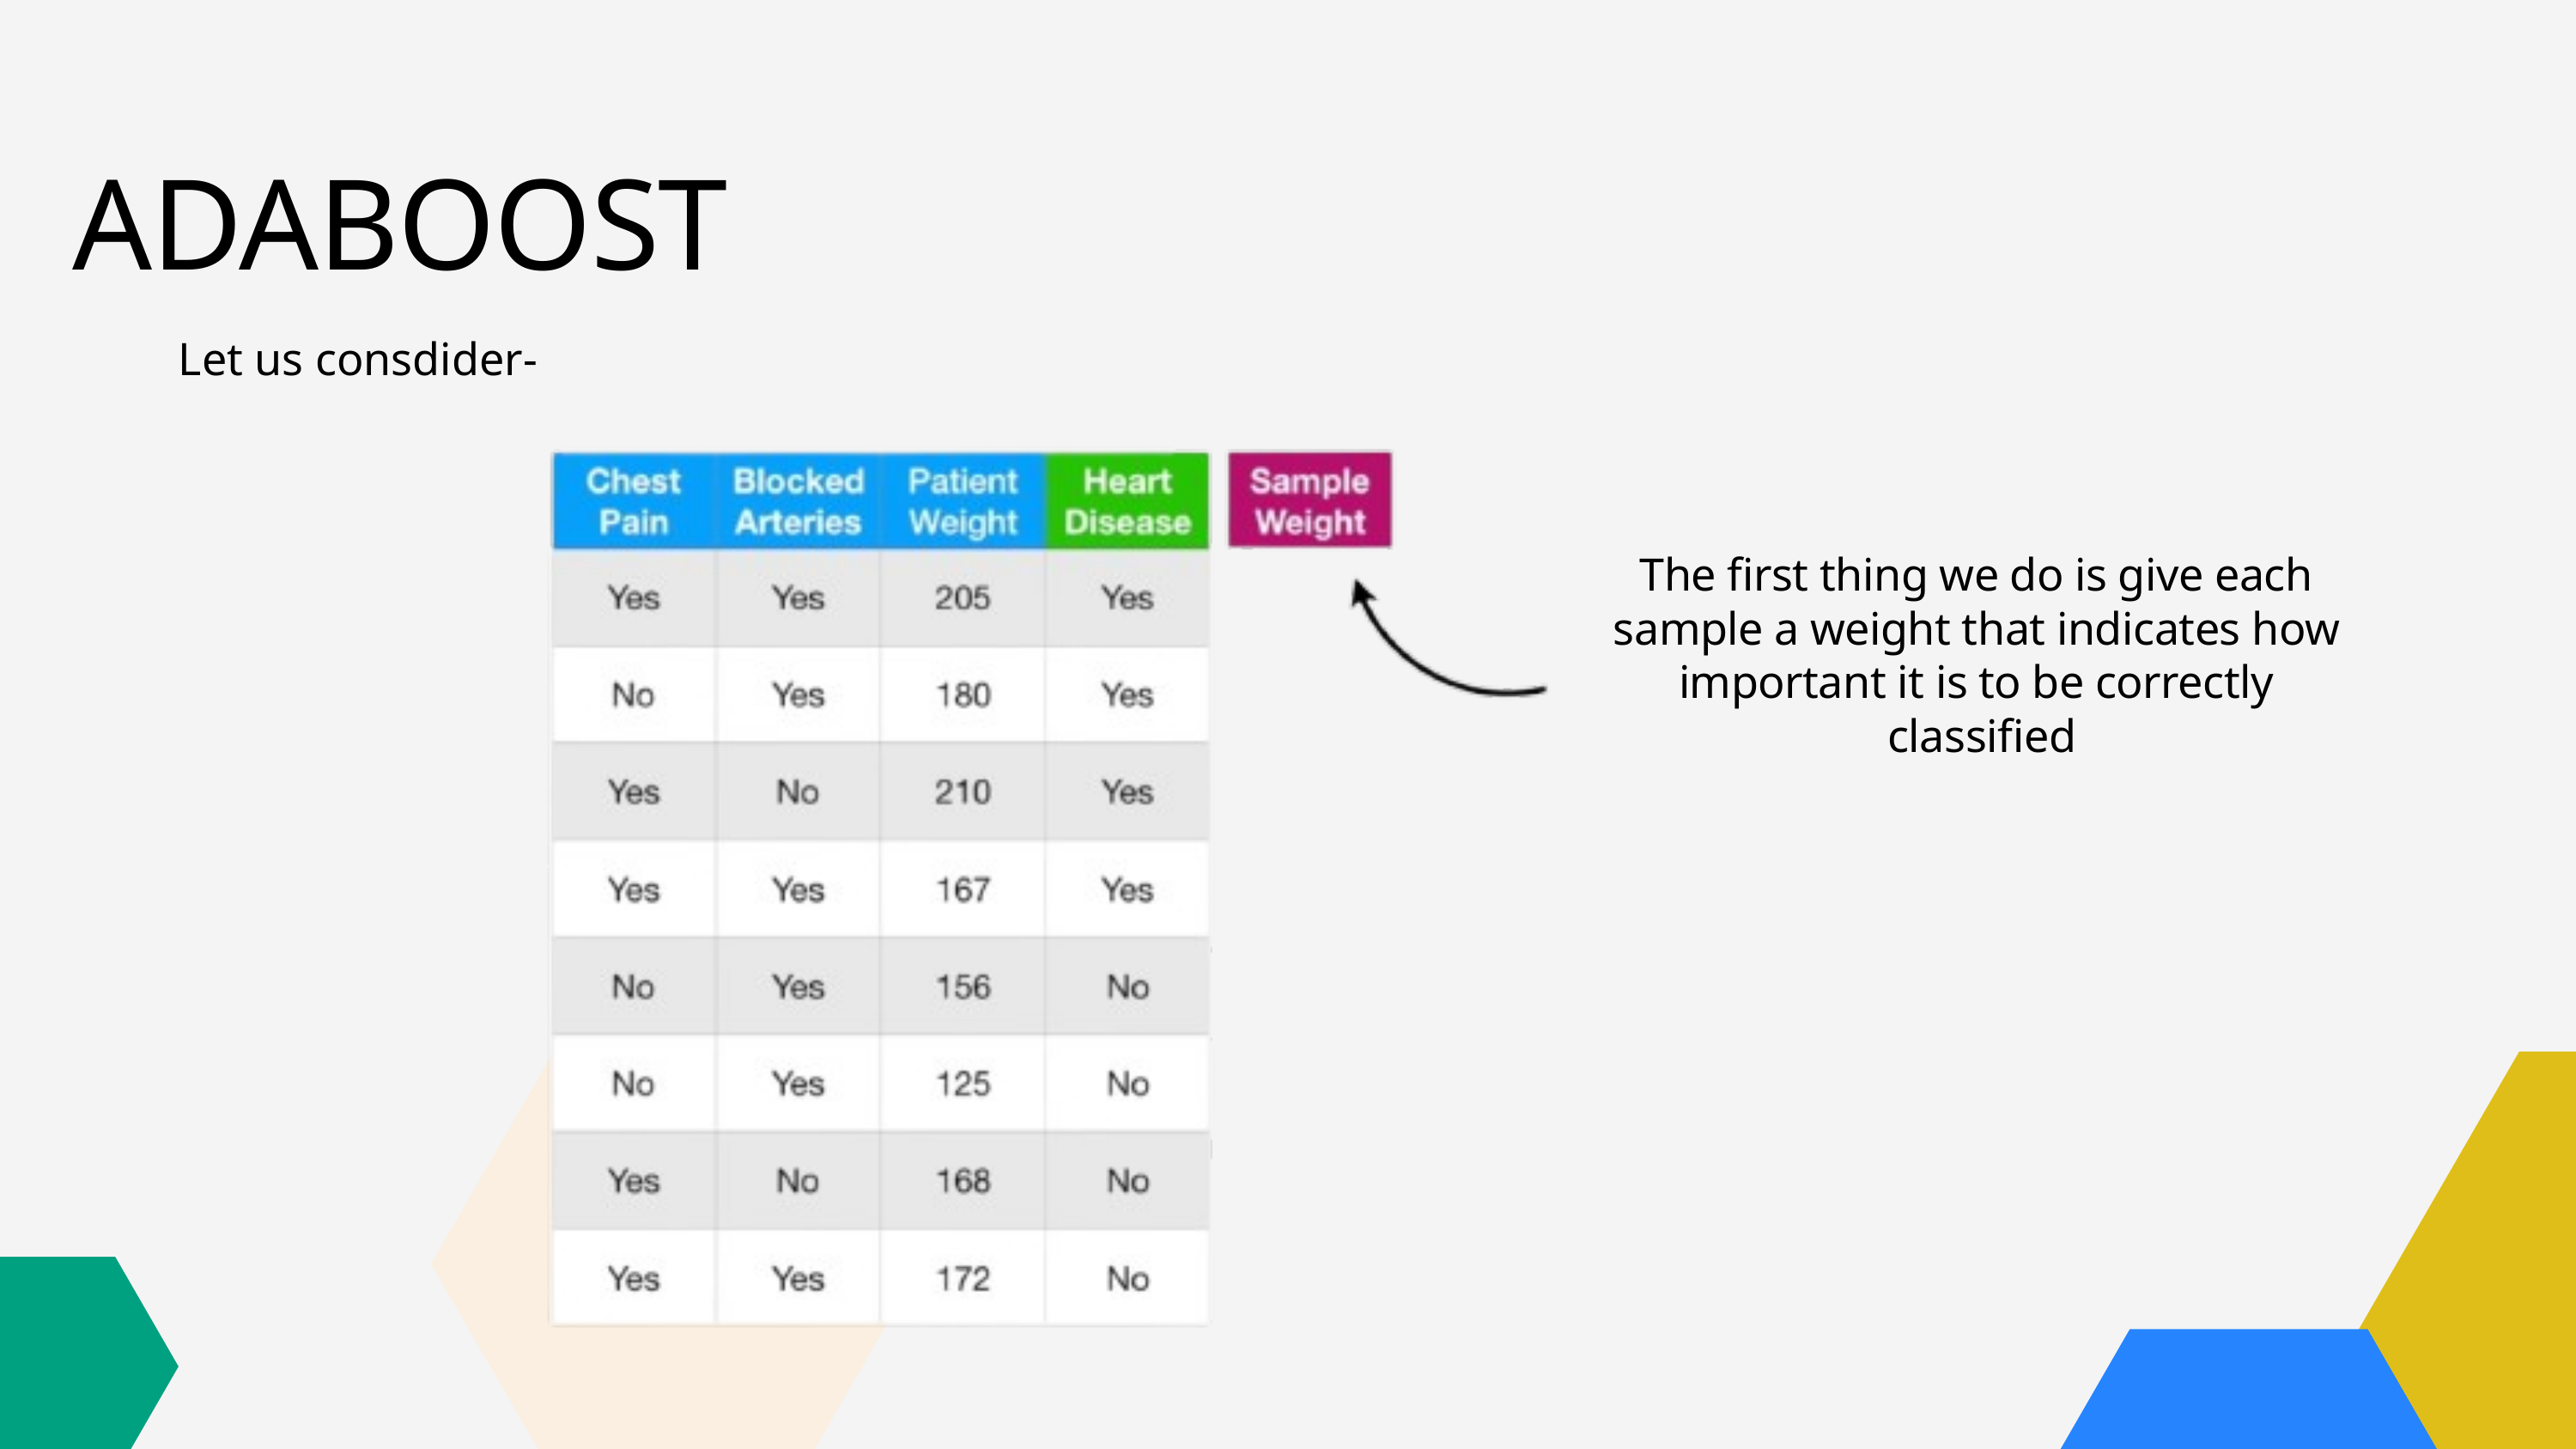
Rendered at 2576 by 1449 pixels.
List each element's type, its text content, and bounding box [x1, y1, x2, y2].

text_box [513, 385, 1576, 1378]
text_box ADABOOST [72, 144, 955, 295]
text_box Let us consdider- [178, 321, 2576, 385]
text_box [0, 1256, 179, 1449]
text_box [430, 1051, 922, 1449]
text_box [2342, 1051, 2576, 1449]
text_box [2010, 1329, 2488, 1449]
text_box The first thing we do is give each sample a weight that indicates how important it is to be correctly classified [1575, 546, 2378, 761]
